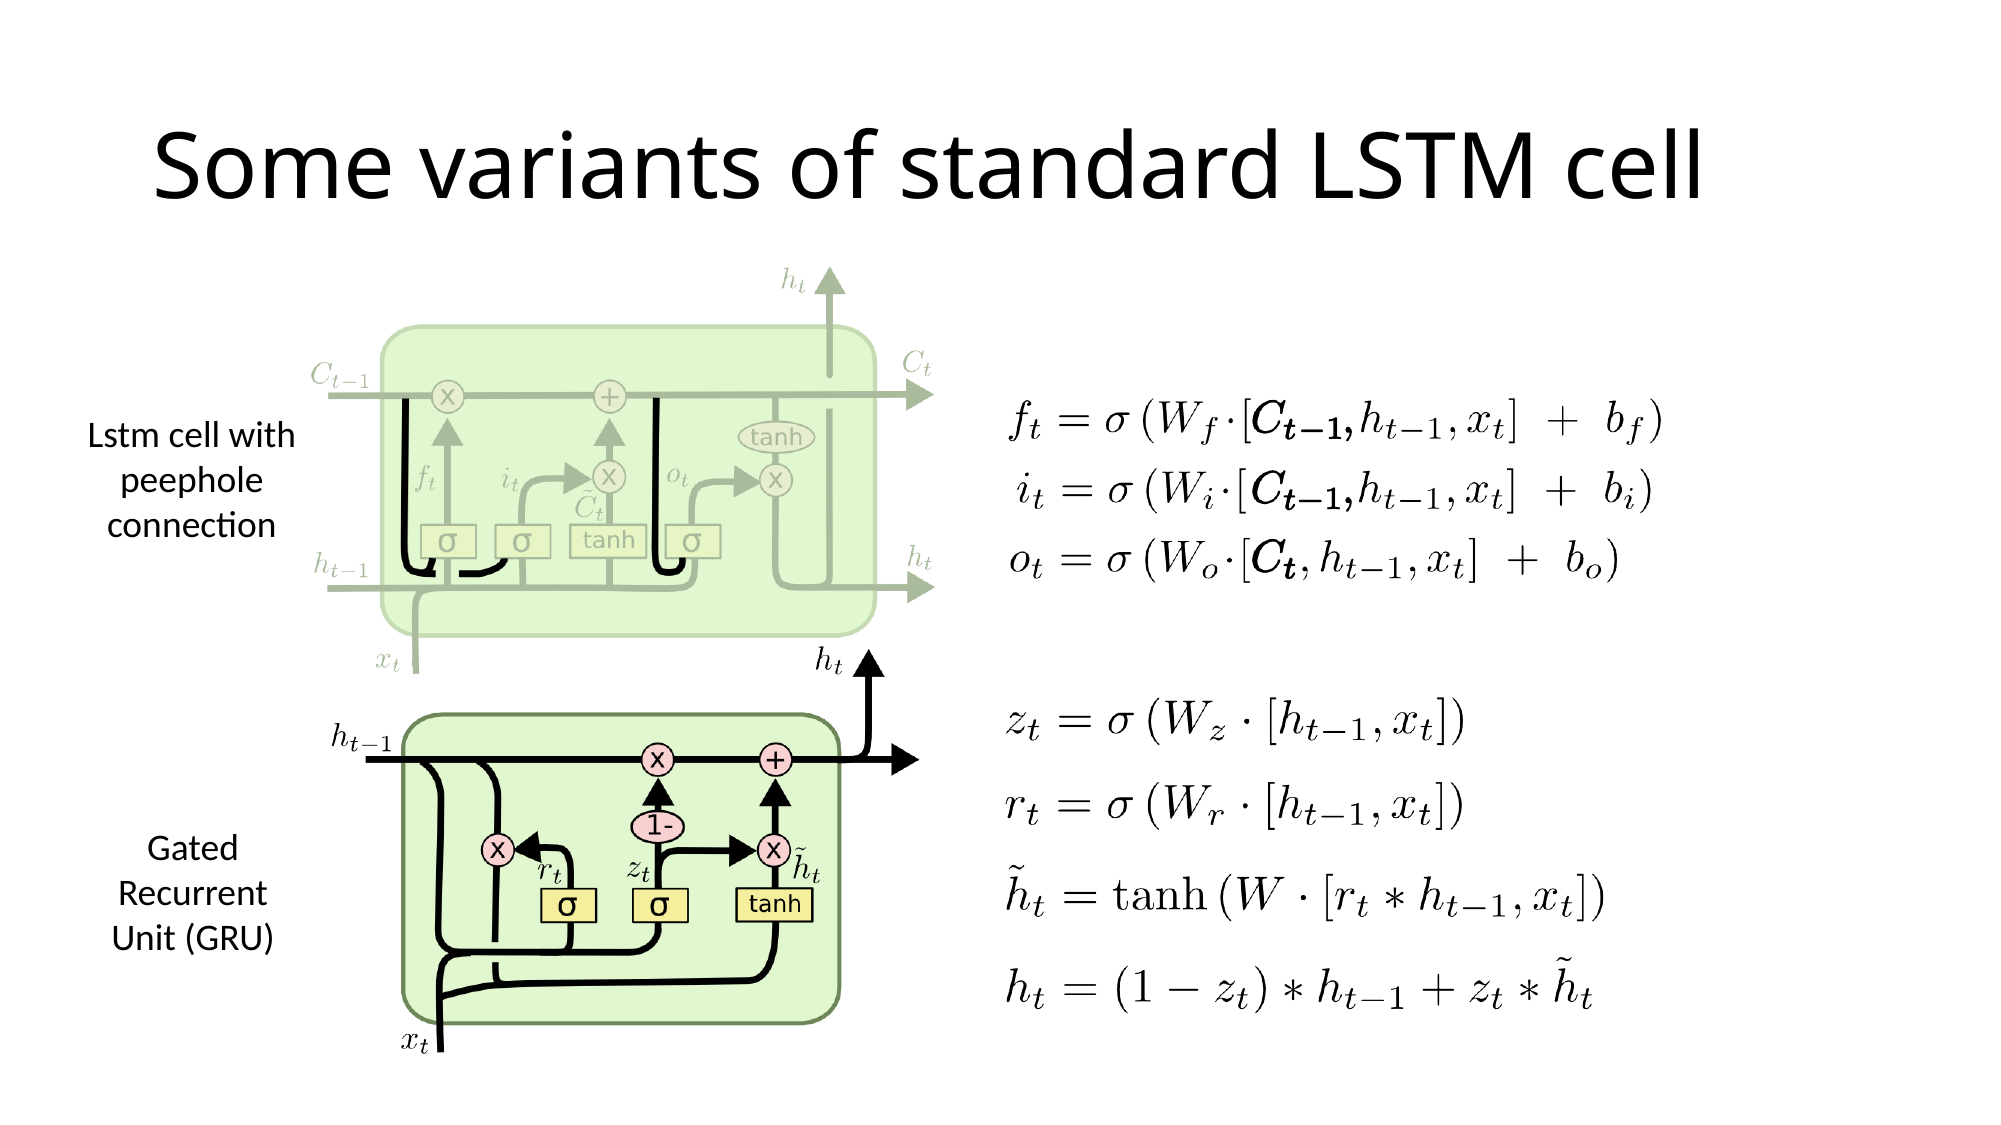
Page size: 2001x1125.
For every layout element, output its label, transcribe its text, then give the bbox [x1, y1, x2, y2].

title Some variants of standard LSTM cell [137, 59, 1863, 278]
text_box Gated Recurrent Unit (GRU) [93, 815, 293, 966]
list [292, 257, 1662, 681]
picture [315, 643, 1685, 1067]
text_box Lstm cell with peephole connection [68, 403, 292, 553]
